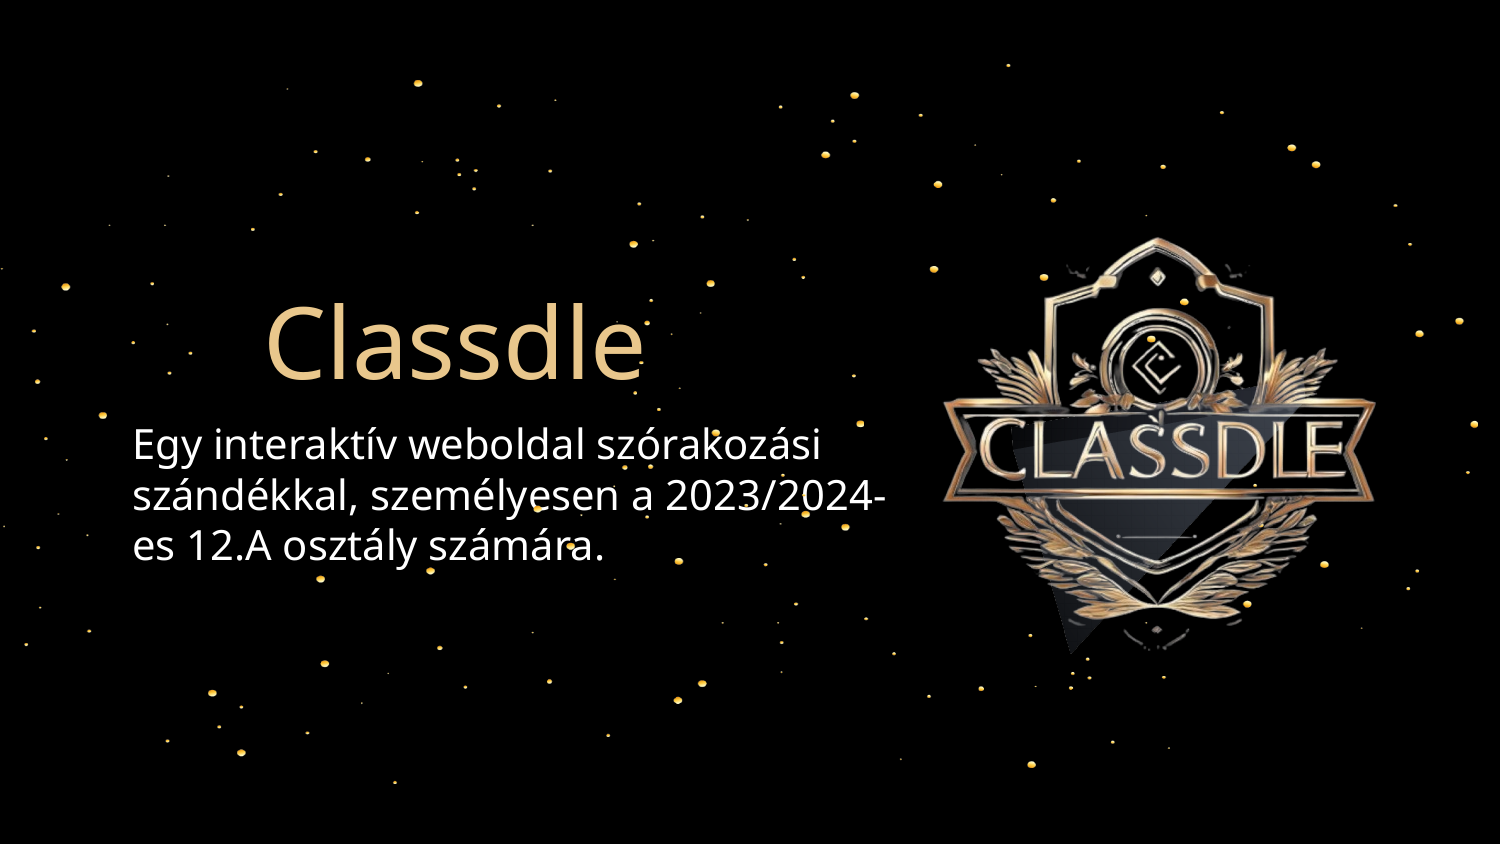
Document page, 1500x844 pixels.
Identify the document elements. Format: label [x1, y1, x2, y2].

picture [881, 64, 1478, 768]
text_box [378, 0, 1100, 844]
picture [1, 80, 378, 784]
